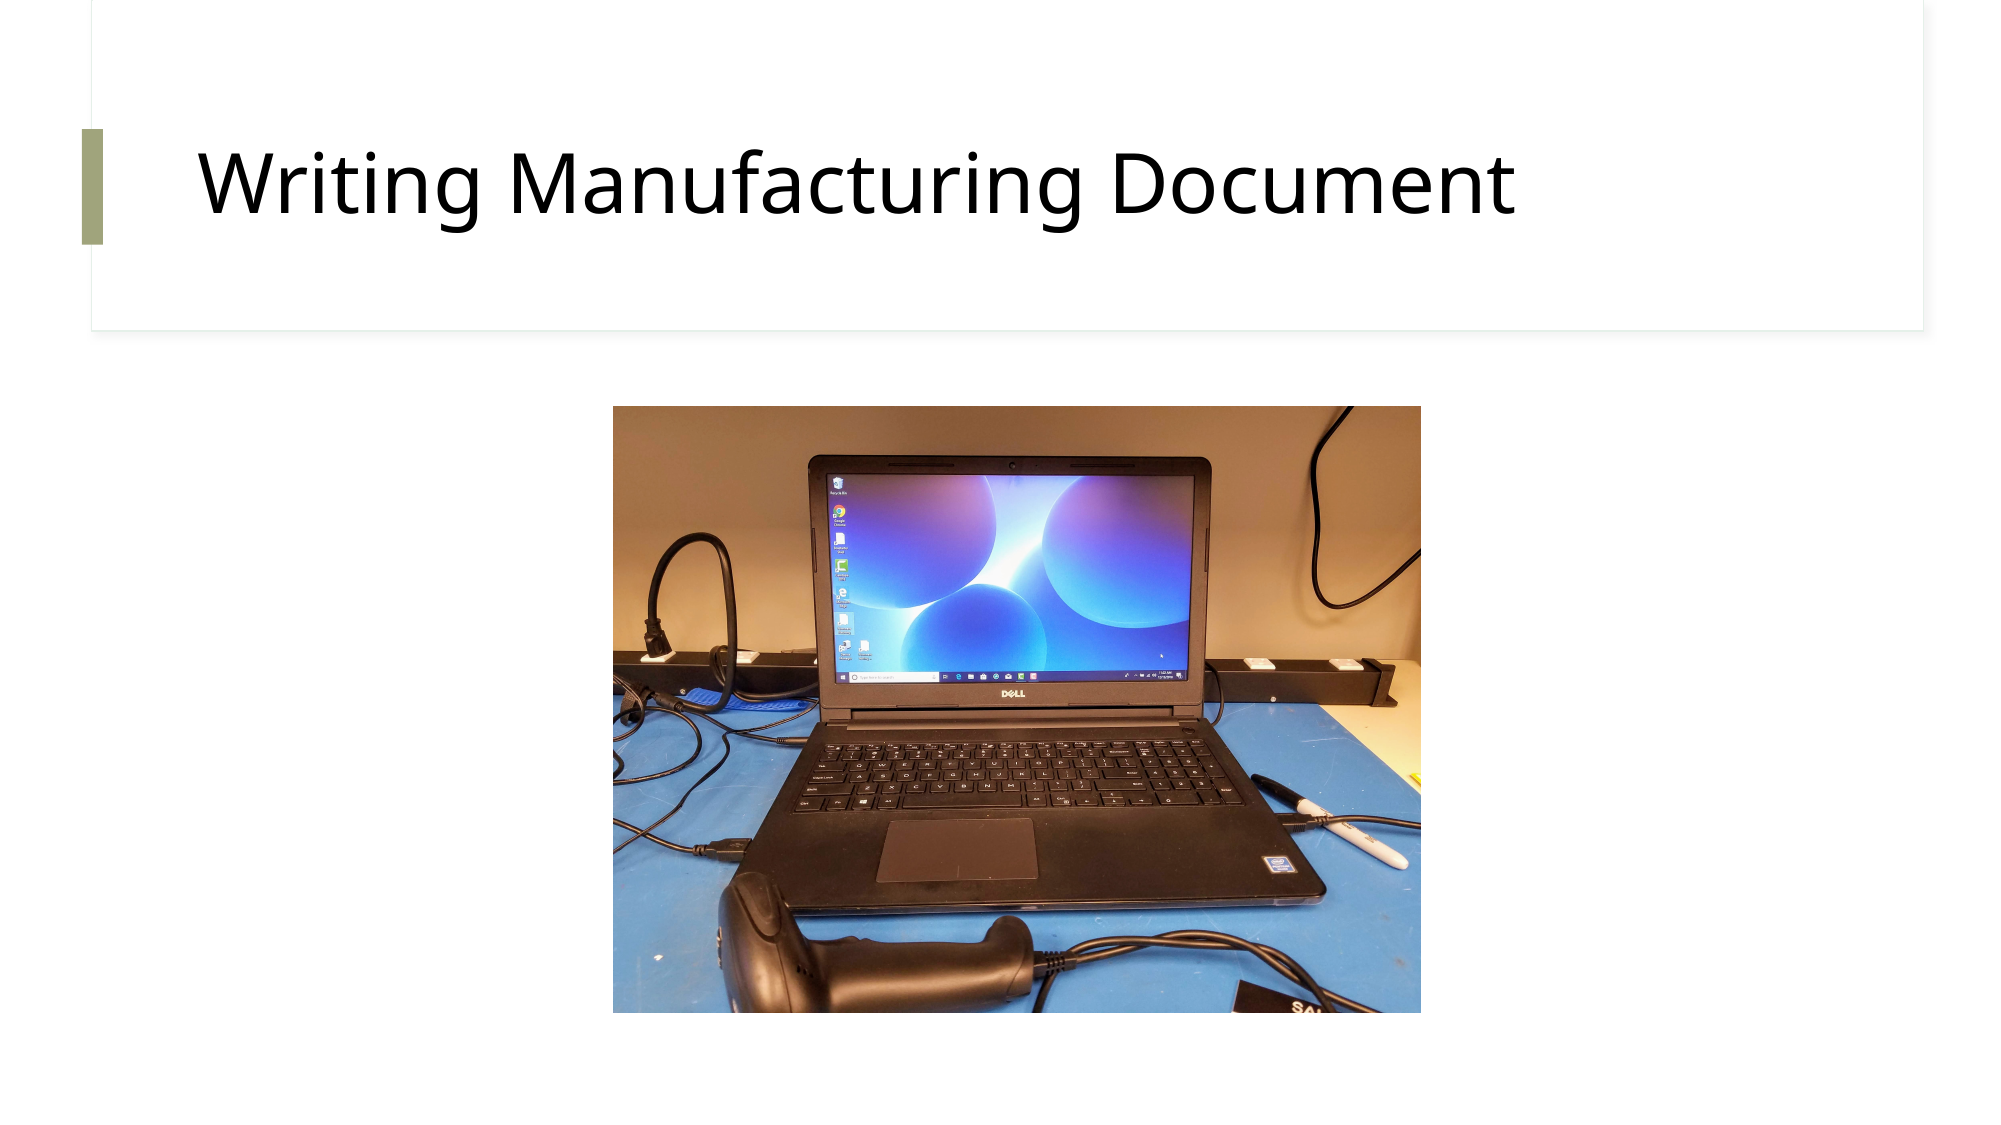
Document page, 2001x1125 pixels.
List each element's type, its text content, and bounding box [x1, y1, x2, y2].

title Writing Manufacturing Document [183, 90, 1851, 284]
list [612, 406, 1421, 1013]
